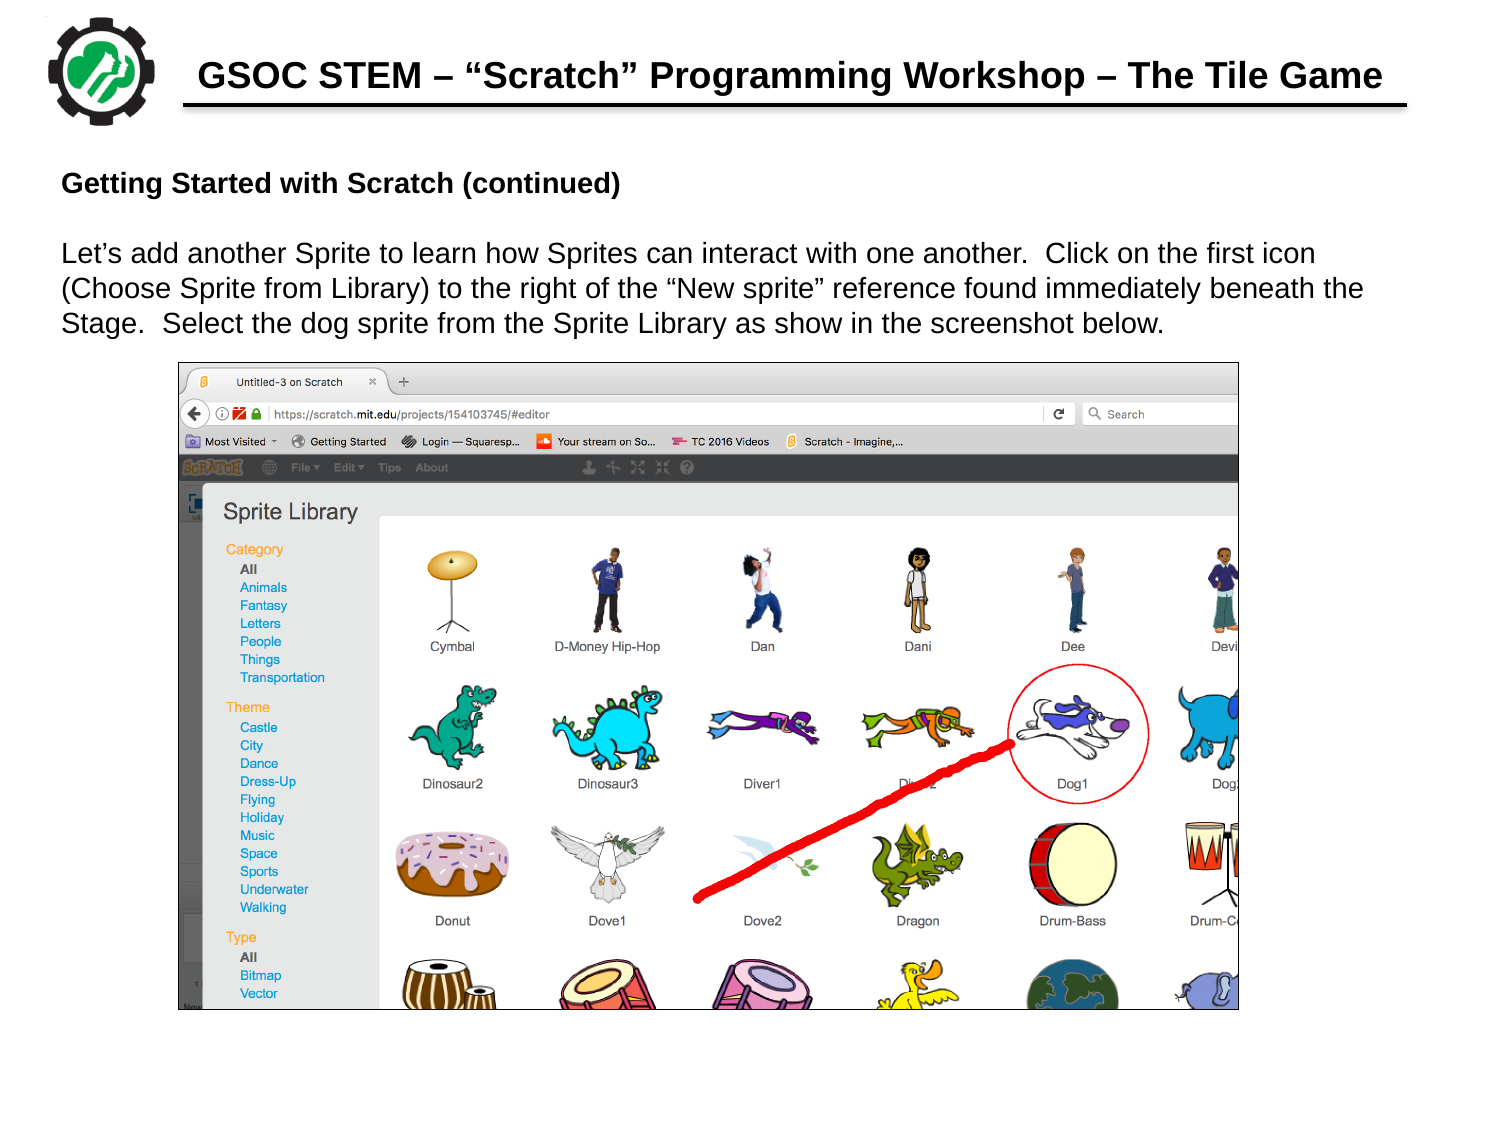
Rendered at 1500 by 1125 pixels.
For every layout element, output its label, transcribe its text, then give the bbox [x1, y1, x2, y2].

text_box Getting Started with Scratch (continued) Let’s add another Sprite to learn how Sprites can interact with one another. Click on the first icon (Choose Sprite from Library) to the right of the “New sprite” reference found immediately beneath the Stage. Select the dog sprite from the Sprite Library as show in the screenshot below. [46, 157, 1408, 347]
picture [178, 362, 1239, 1010]
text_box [46, 16, 1455, 127]
